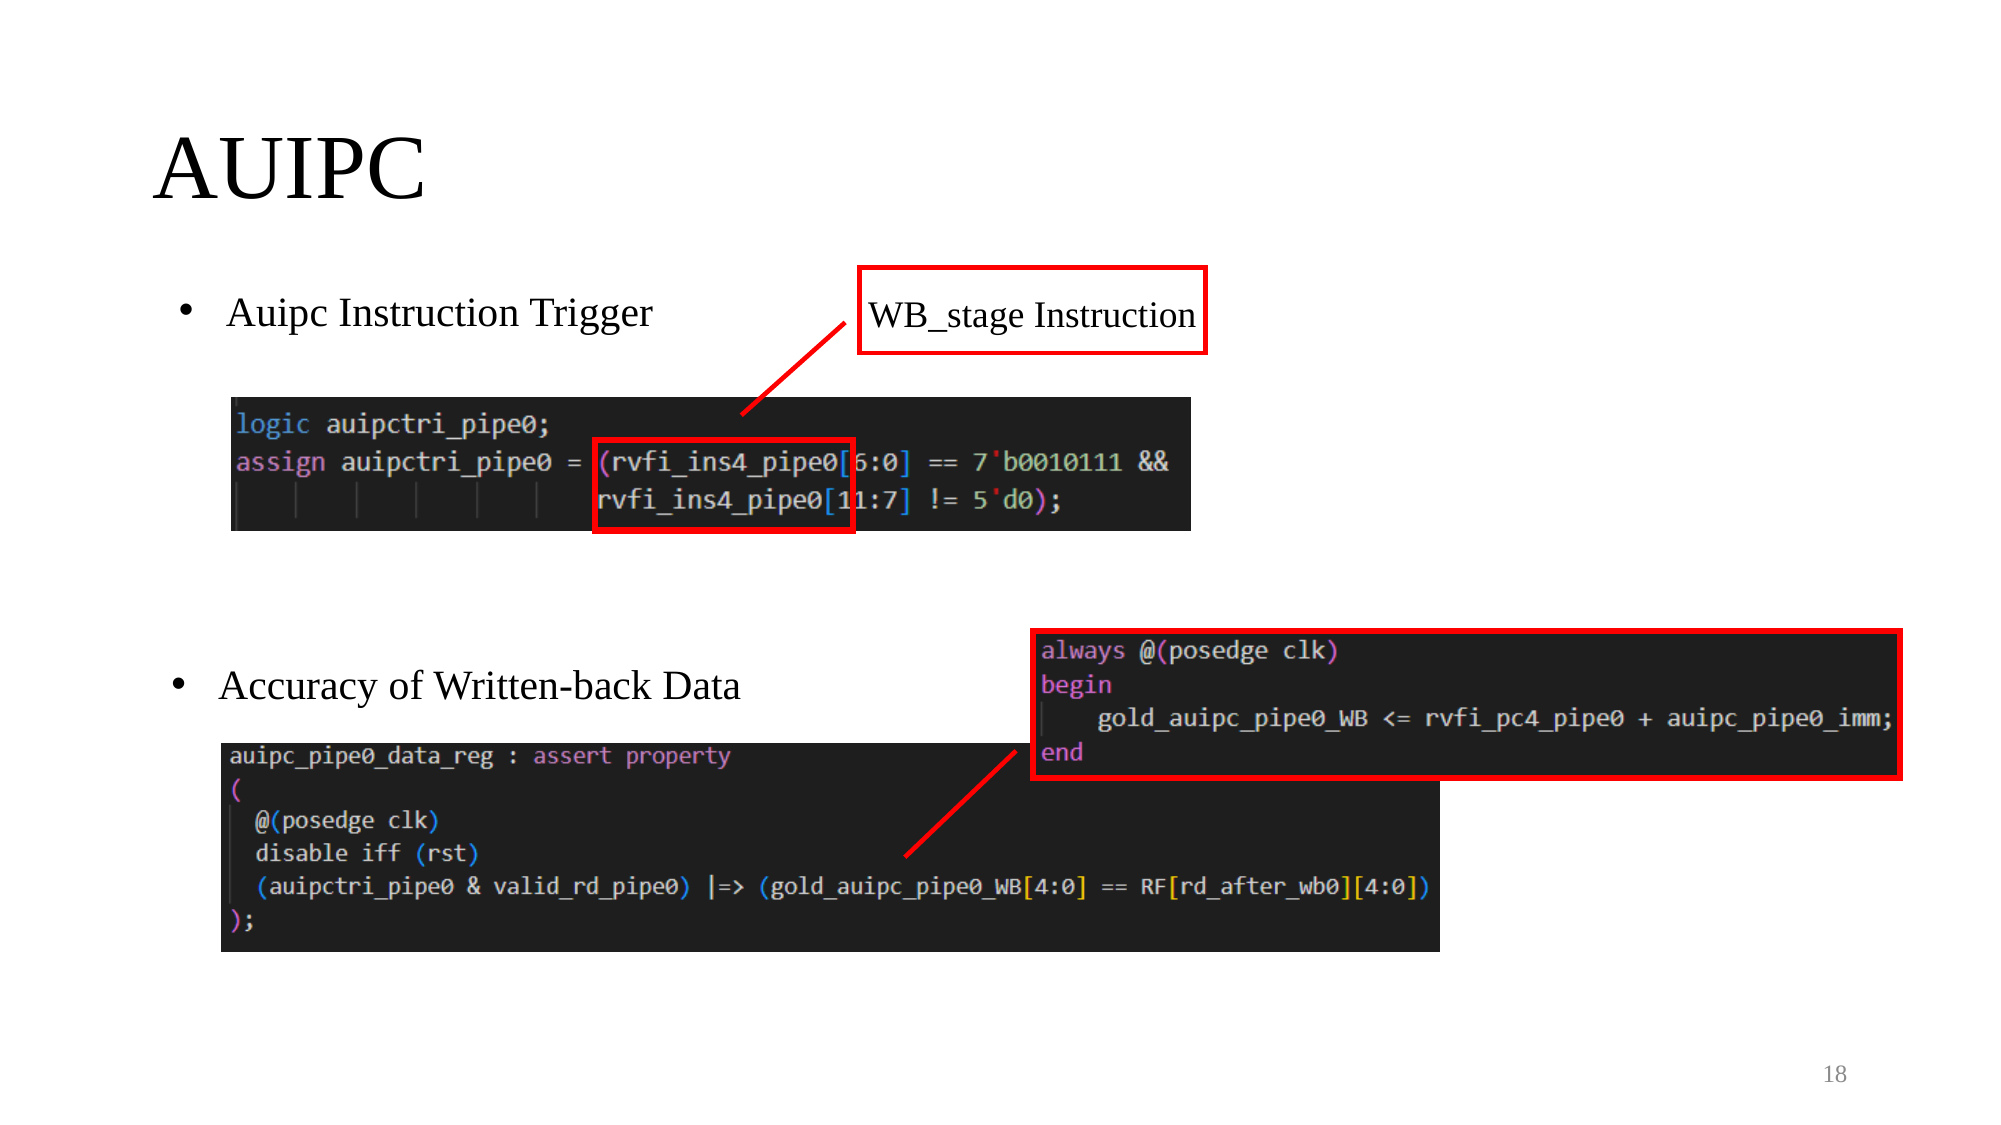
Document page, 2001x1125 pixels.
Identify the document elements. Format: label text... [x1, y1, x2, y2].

slide_number 18 [1412, 1042, 1863, 1103]
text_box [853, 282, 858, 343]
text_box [904, 750, 1017, 858]
text_box [858, 267, 1207, 354]
picture [221, 630, 1900, 952]
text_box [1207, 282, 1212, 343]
text_box Auipc Instruction Trigger [164, 277, 669, 343]
text_box [760, 321, 846, 397]
title AUIPC [137, 59, 1863, 278]
picture [231, 397, 1191, 531]
text_box Accuracy of Written-back Data [156, 650, 757, 716]
